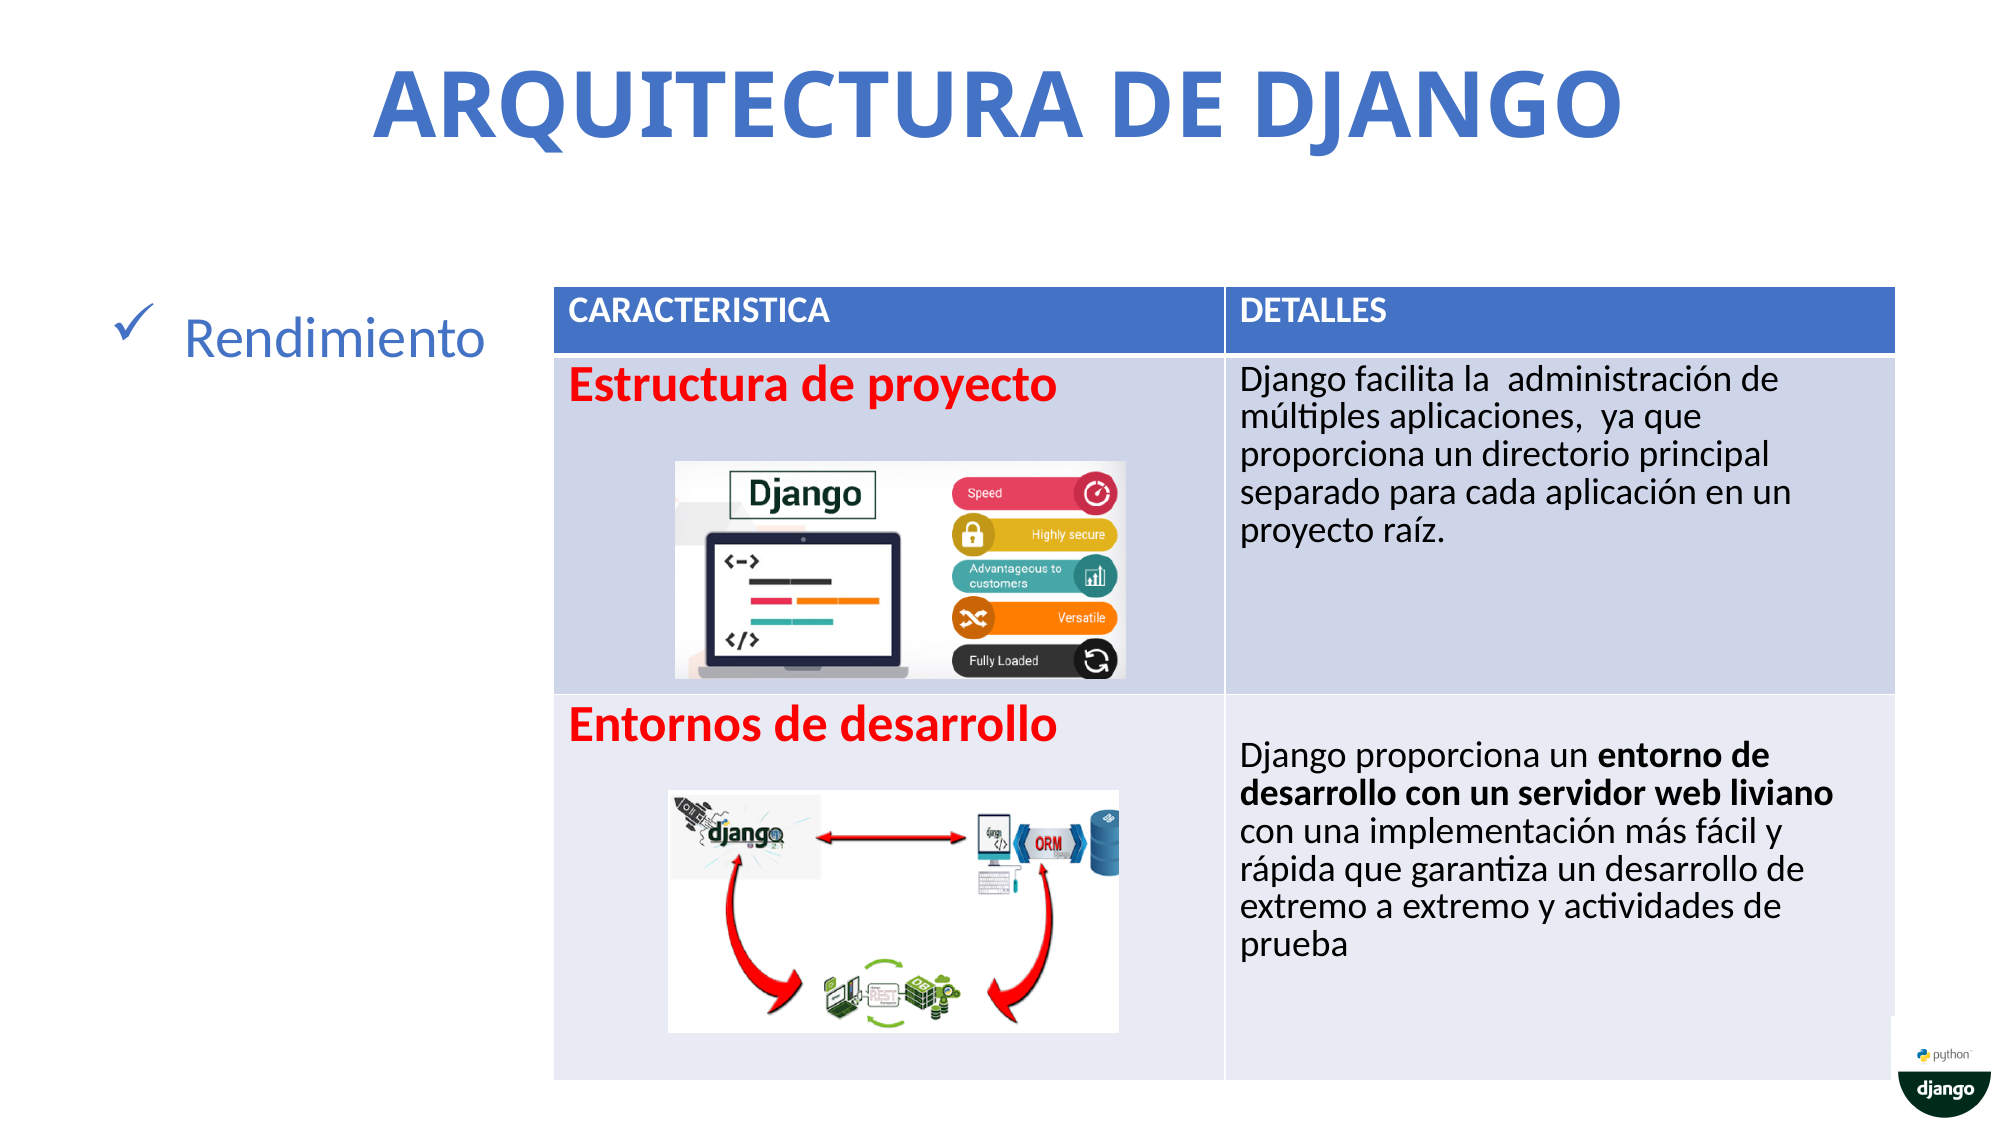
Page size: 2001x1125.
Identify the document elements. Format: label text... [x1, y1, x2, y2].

list Rendimiento [94, 299, 553, 1014]
title ARQUITECTURA DE DJANGO [137, 0, 1863, 217]
picture [668, 790, 1119, 1033]
table_cell Django facilita la administración de múltiples aplicaciones, ya que proporciona un directorio principal separado para cada aplicación en un proyecto raíz. [1226, 358, 1895, 694]
table_cell Estructura de proyecto [554, 358, 1224, 694]
table_cell Entornos de desarrollo [554, 695, 1224, 1080]
table_cell Django proporciona un entorno de desarrollo con un servidor web liviano con una implementación más fácil y rápida que garantiza un desarrollo de extremo a extremo y actividades de prueba [1226, 695, 1895, 1080]
table_header DETALLES [1226, 287, 1895, 353]
table_header CARACTERISTICA [554, 287, 1224, 353]
picture [675, 461, 1126, 679]
picture [1891, 1016, 2001, 1124]
